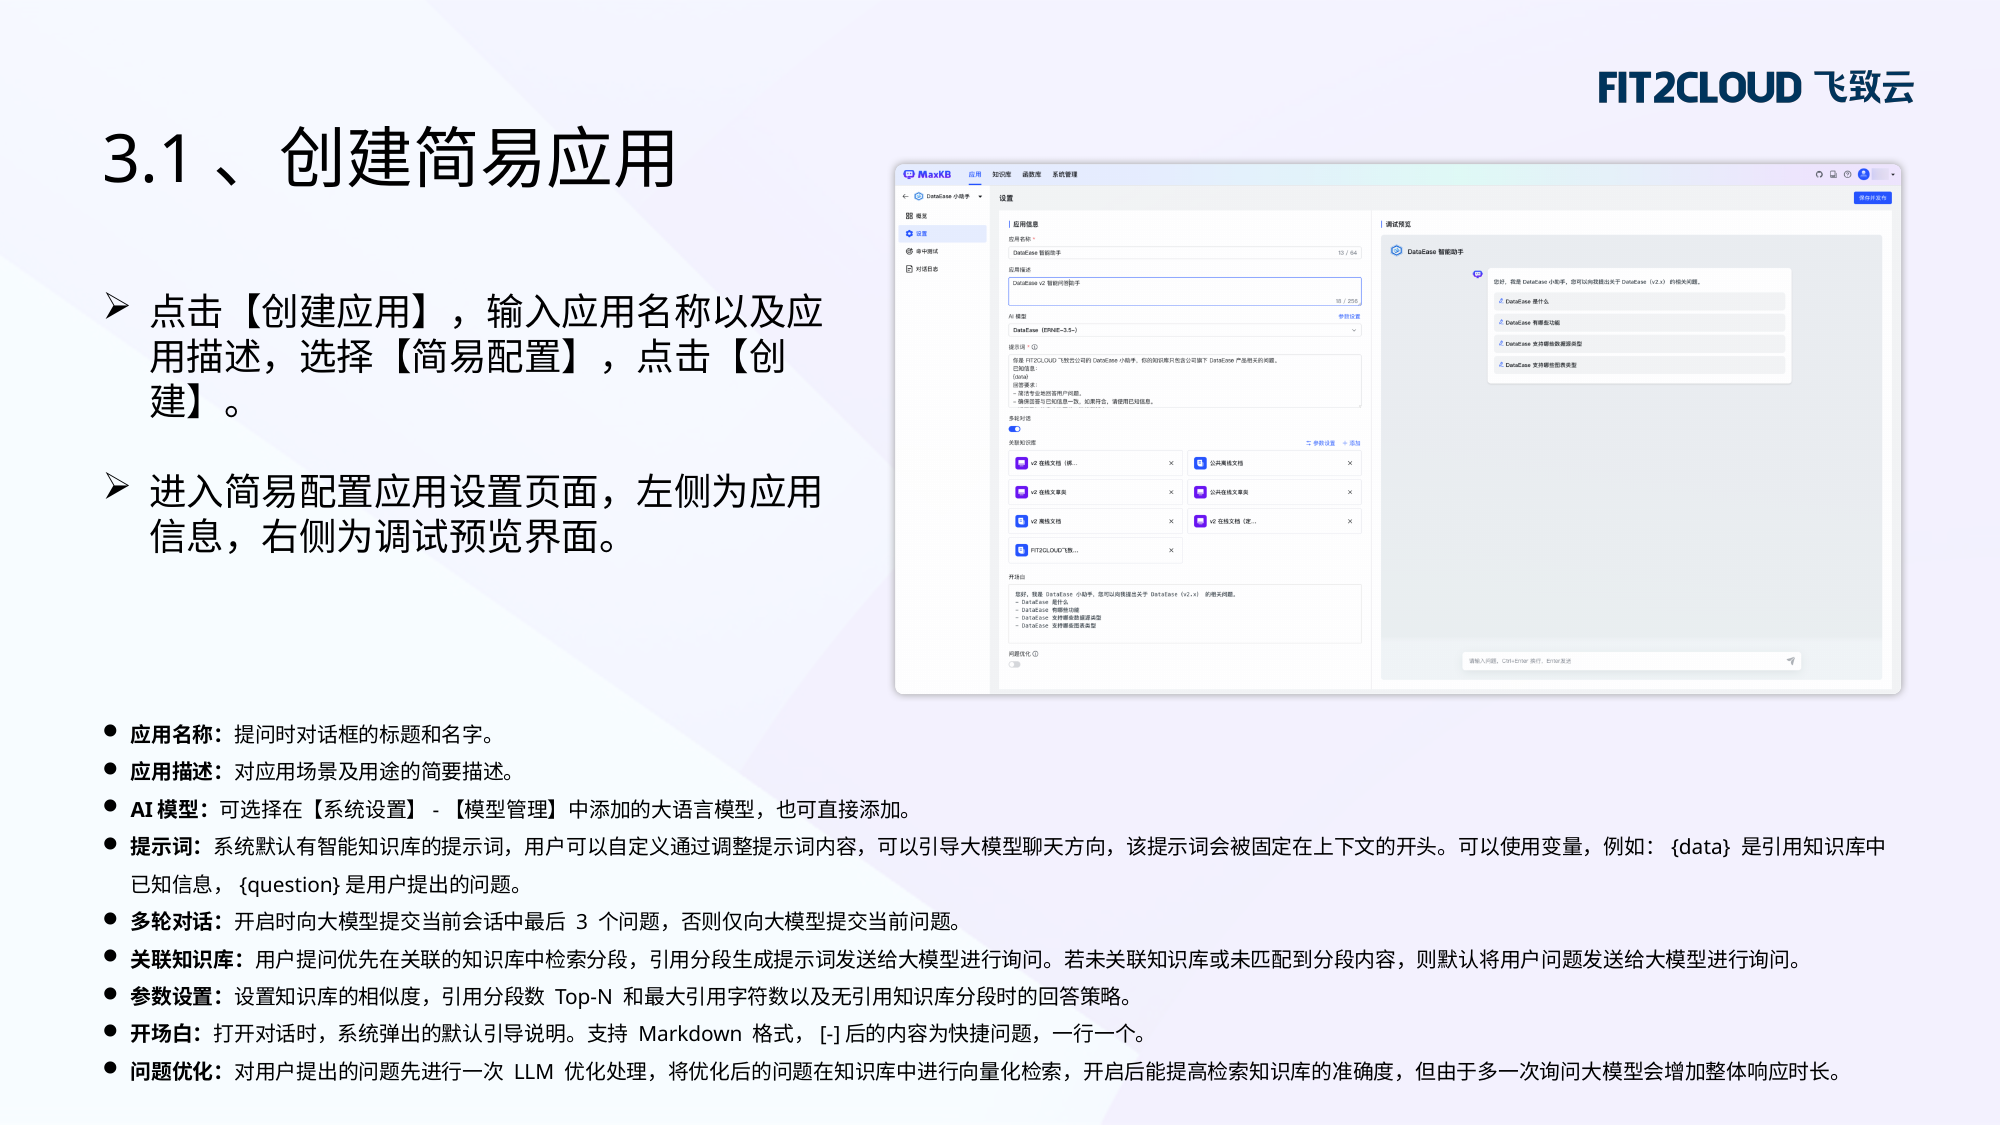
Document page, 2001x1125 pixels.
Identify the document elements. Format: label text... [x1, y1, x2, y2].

picture [1599, 70, 1914, 104]
text_box 点击【创建应用】，输入应用名称以及应用描述，选择【简易配置】，点击【创建】。 进入简易配置应用设置页面，左侧为应用信息，右侧为调试预览界面。 [87, 280, 846, 578]
text_box 应用名称：提问时对话框的标题和名字。 应用描述：对应用场景及用途的简要描述。 AI模型：可选择在【系统设置】-【模型管理】中添加的大语言模型，也可直接添加。 提示词：系统默认有智能知识库的提示词，用户可以自定义通过调整提示词内容，可以引导大模型聊天方向，该提示词会被固定在上下文的开头。可以使用变量，例如：{data} 是引用知识库中已知信息，{question}是用户提出的问题。 多轮对话：开启时向大模型提交当前会话中最后 3 个问题，否则仅向大模型提交当前问题。 关联知识库：用户提问优先在关联的知识库中检索分段，引用分段生成提示词发送给大模型进行询问。若未关联知识库或未匹配到分段内容，则默认将用户问题发送给大模型进行询问。 参数设置：设置知识库的相似度，引用分段数 Top-N 和最大引用字符数以及无引用知识库分段时的回答策略。 开场白：打开对话时，系统弹出的默认引导说明。支持 Markdown 格式，[-]后的内容为快捷问题，一行一个。 问题优化：对用户提出的问题先进行一次 LLM 优化处理，将优化后的问题在知识库中进行向量化检索，开启后能提高检索知识库的准确度，但由于多一次询问大模型会增加整体响应时长。 [87, 701, 1914, 1089]
picture [887, 156, 1909, 702]
title 3.1、创建简易应用 [87, 103, 1635, 219]
